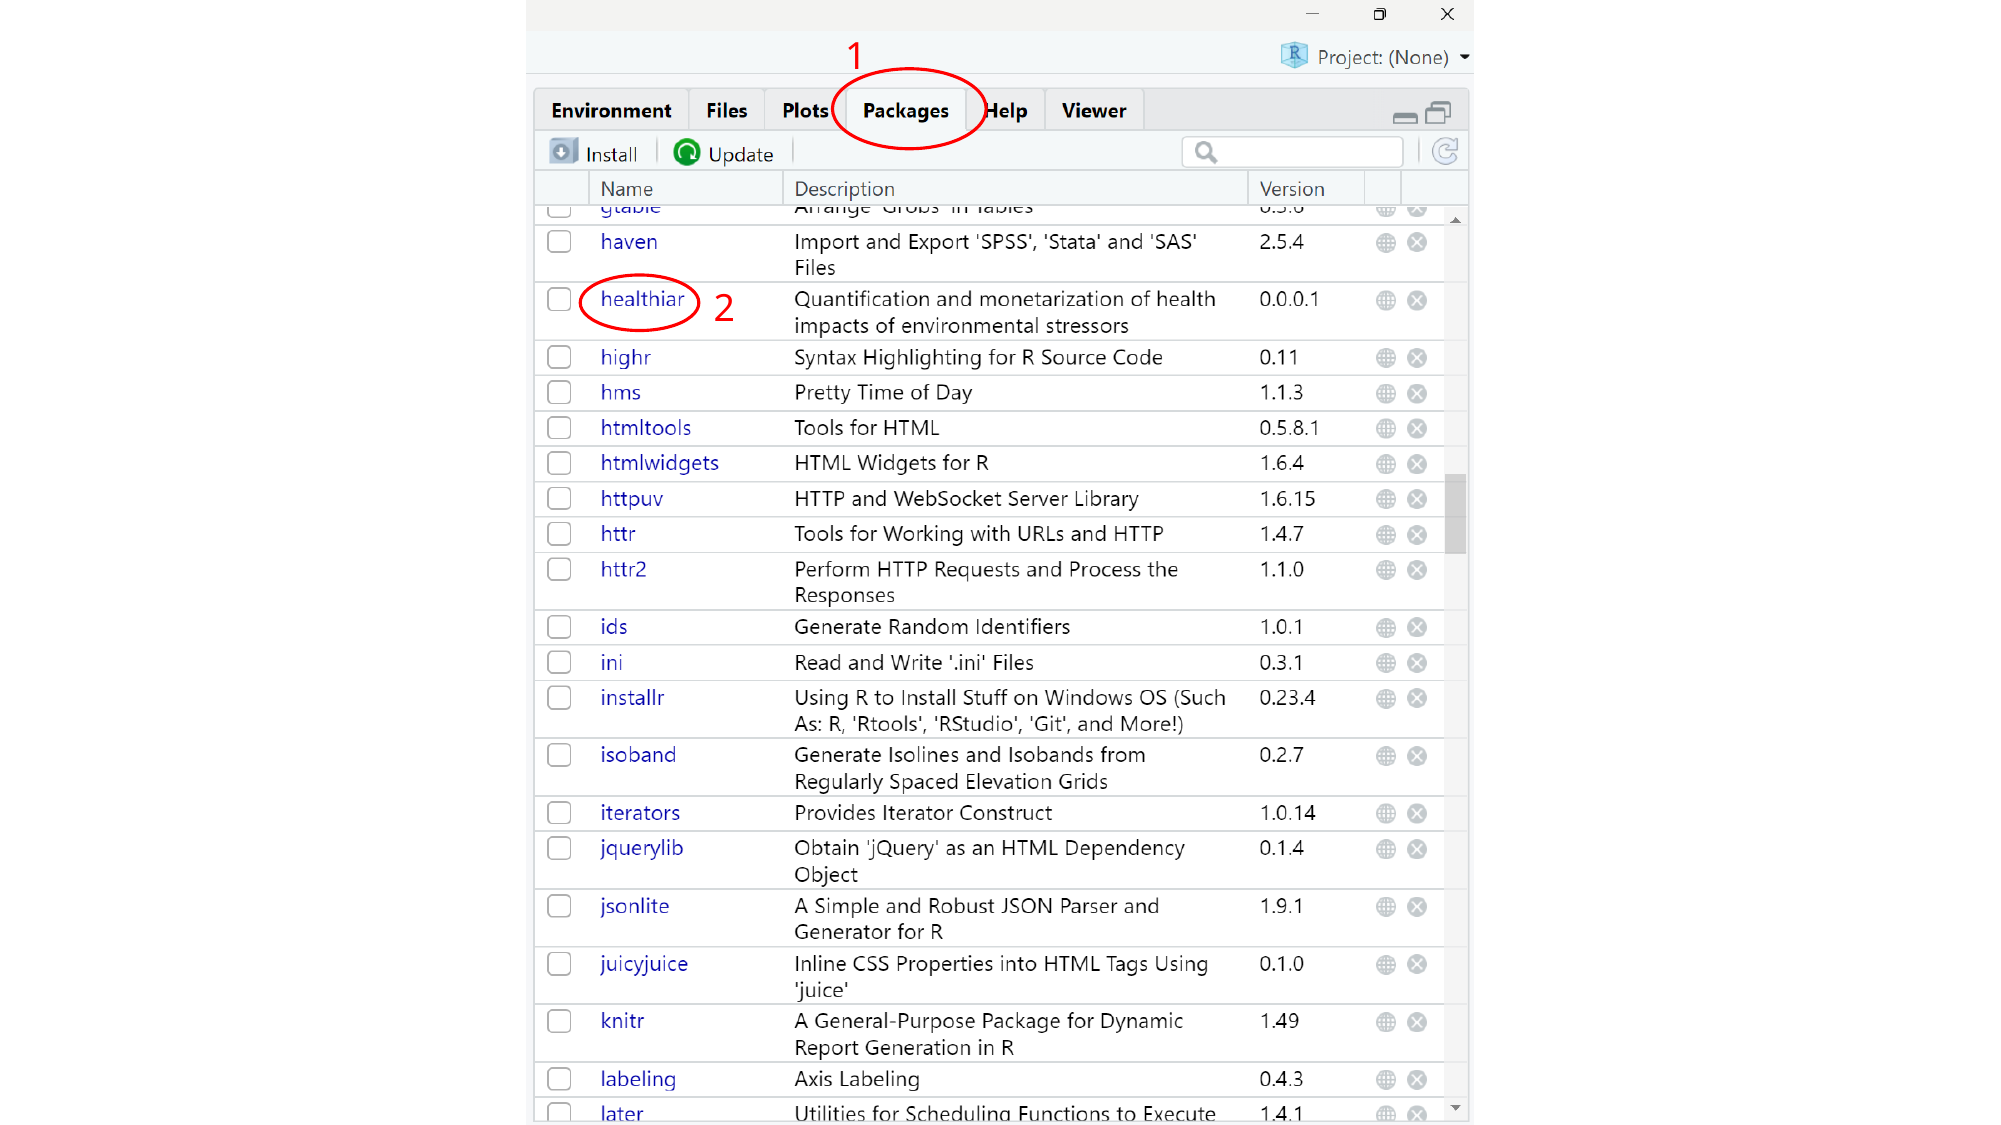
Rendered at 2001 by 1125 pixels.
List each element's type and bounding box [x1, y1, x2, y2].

picture [526, 0, 1474, 1125]
